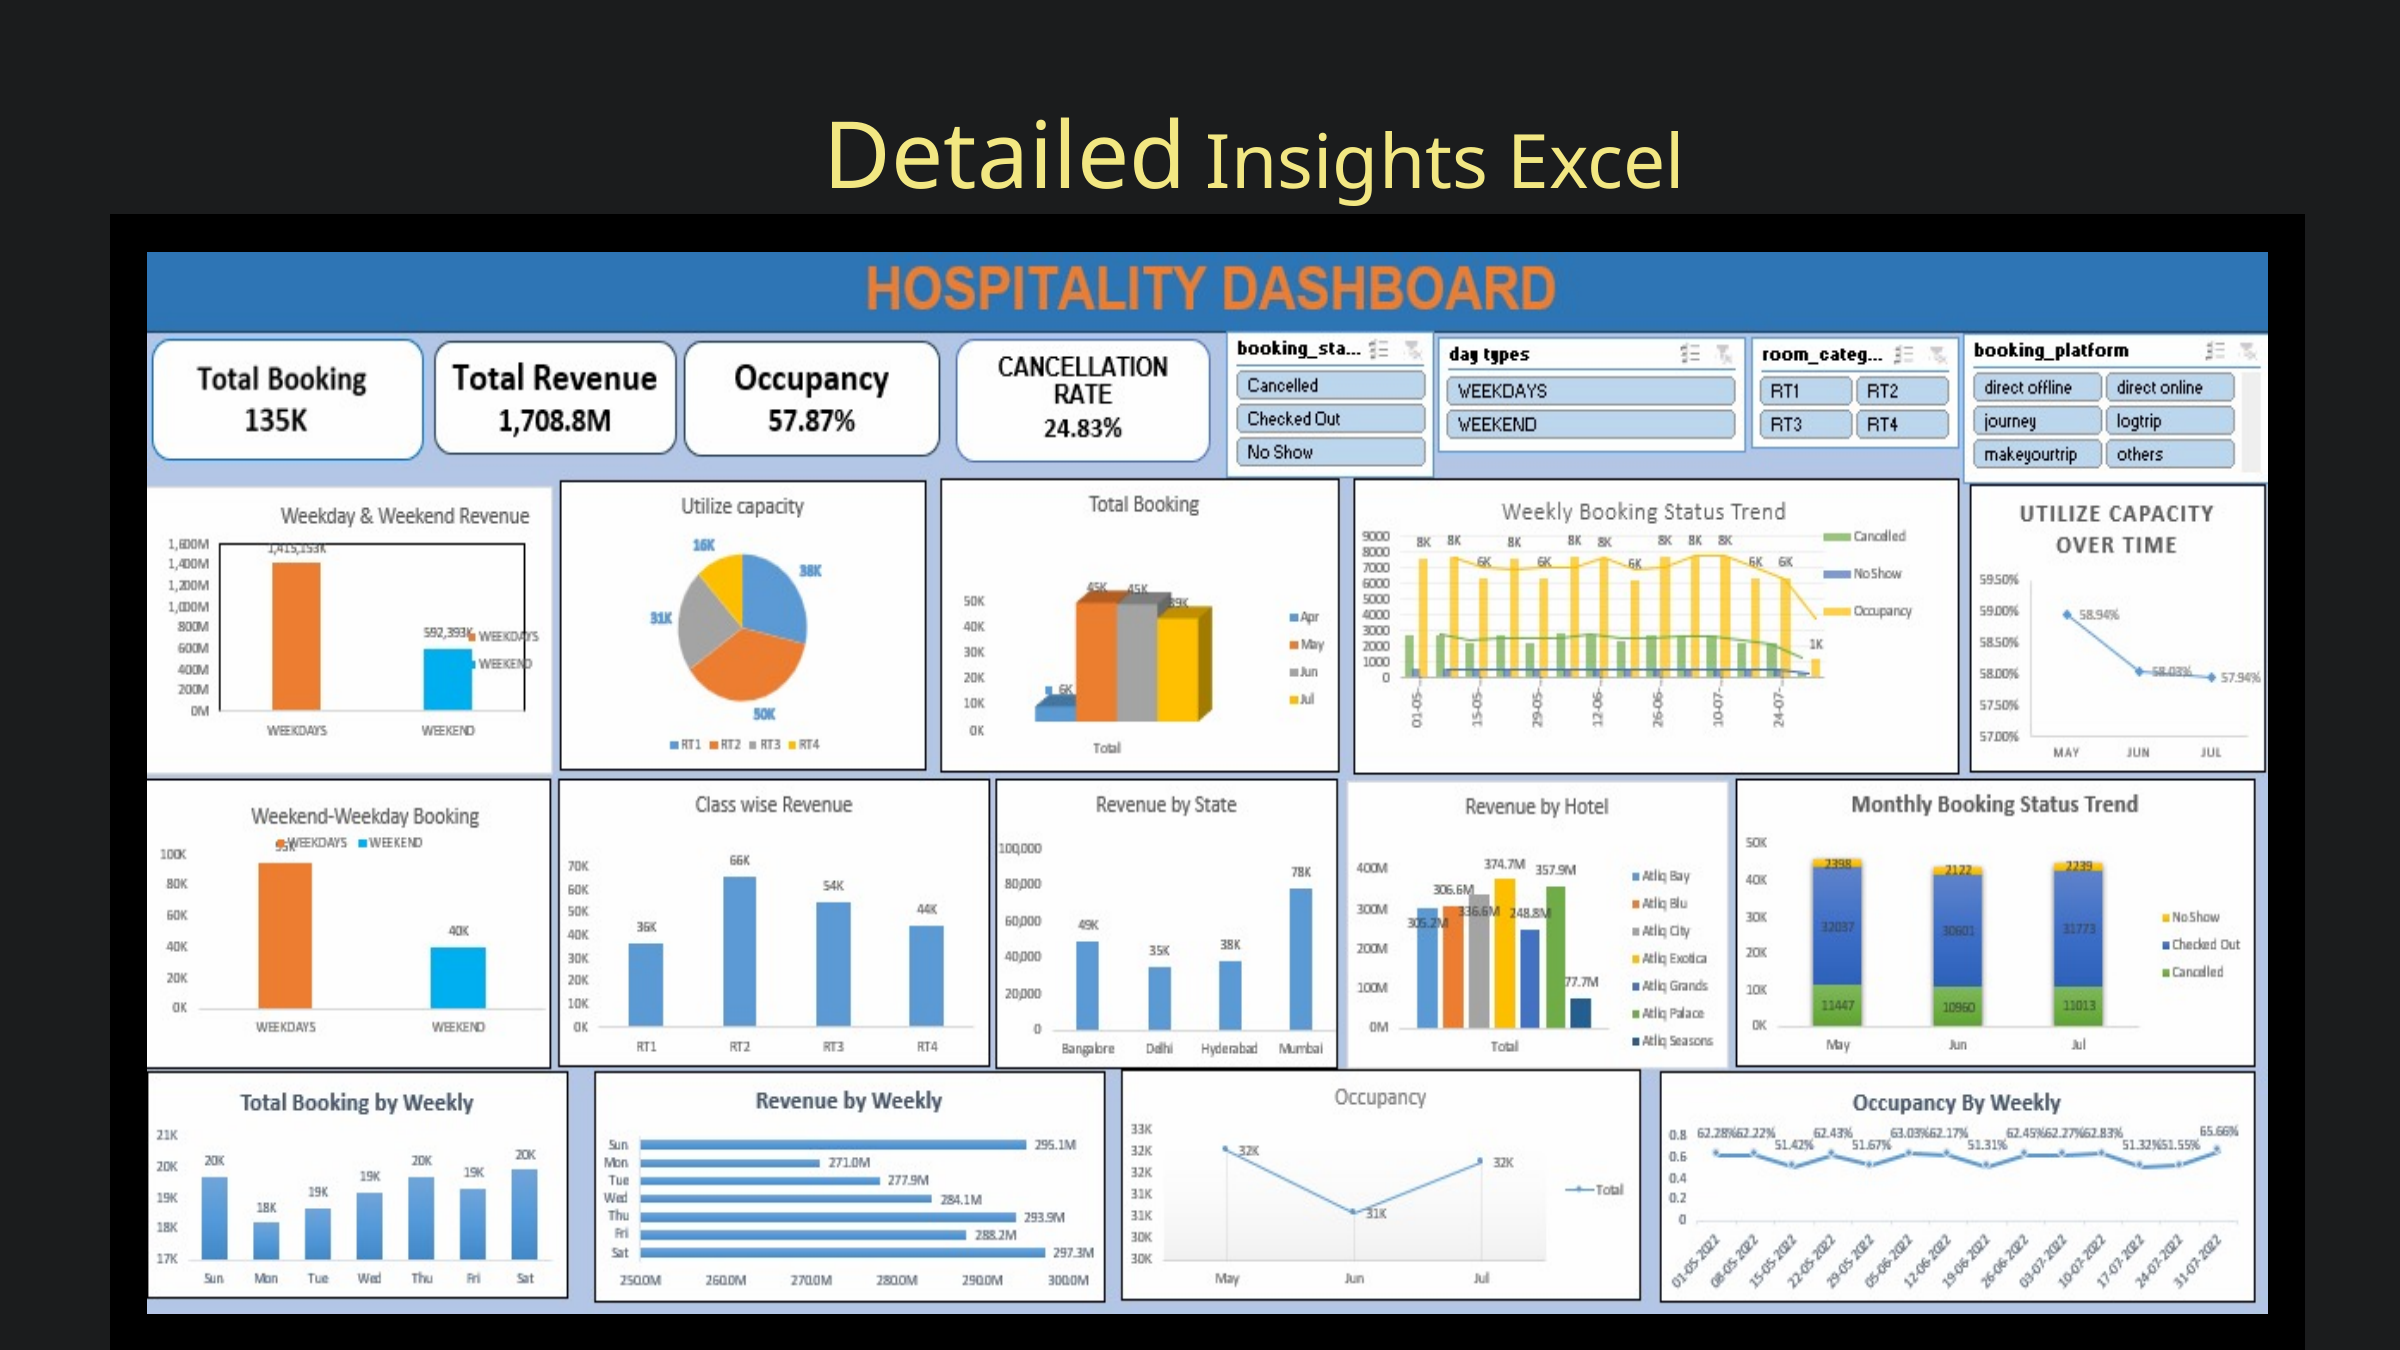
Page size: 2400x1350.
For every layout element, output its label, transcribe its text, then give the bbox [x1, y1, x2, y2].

picture [147, 251, 2268, 1315]
text_box Detailed Insights Excel [625, 83, 1884, 214]
